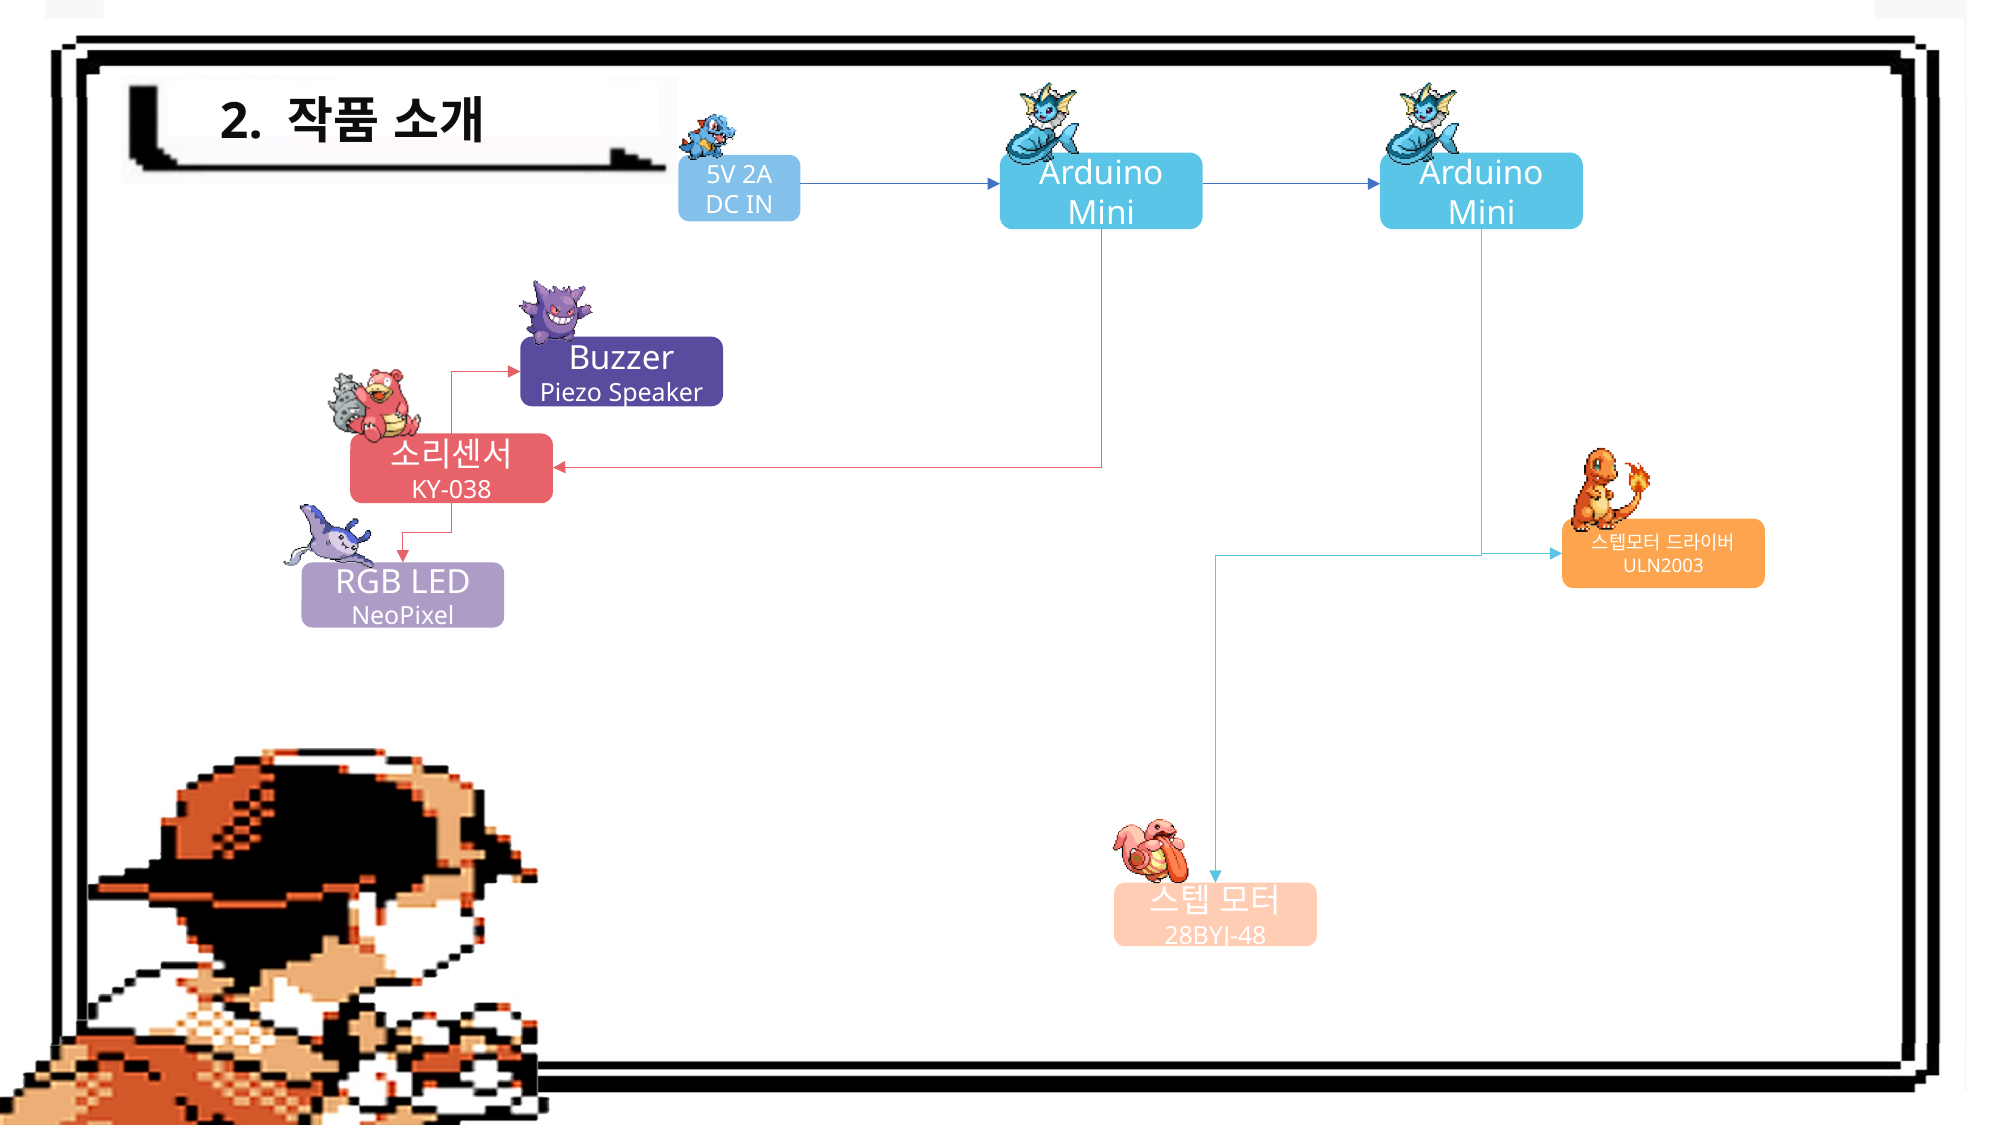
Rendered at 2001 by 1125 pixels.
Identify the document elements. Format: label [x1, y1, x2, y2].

text_box [999, 76, 1583, 230]
picture [0, 0, 1999, 1125]
text_box [707, 74, 947, 623]
text_box [272, 485, 505, 628]
text_box [1021, 422, 1676, 689]
text_box [454, 368, 518, 437]
text_box [676, 75, 707, 222]
text_box [397, 508, 457, 558]
text_box [1359, 350, 1684, 432]
text_box [1098, 798, 1317, 947]
text_box [513, 263, 707, 407]
text_box [321, 350, 553, 504]
